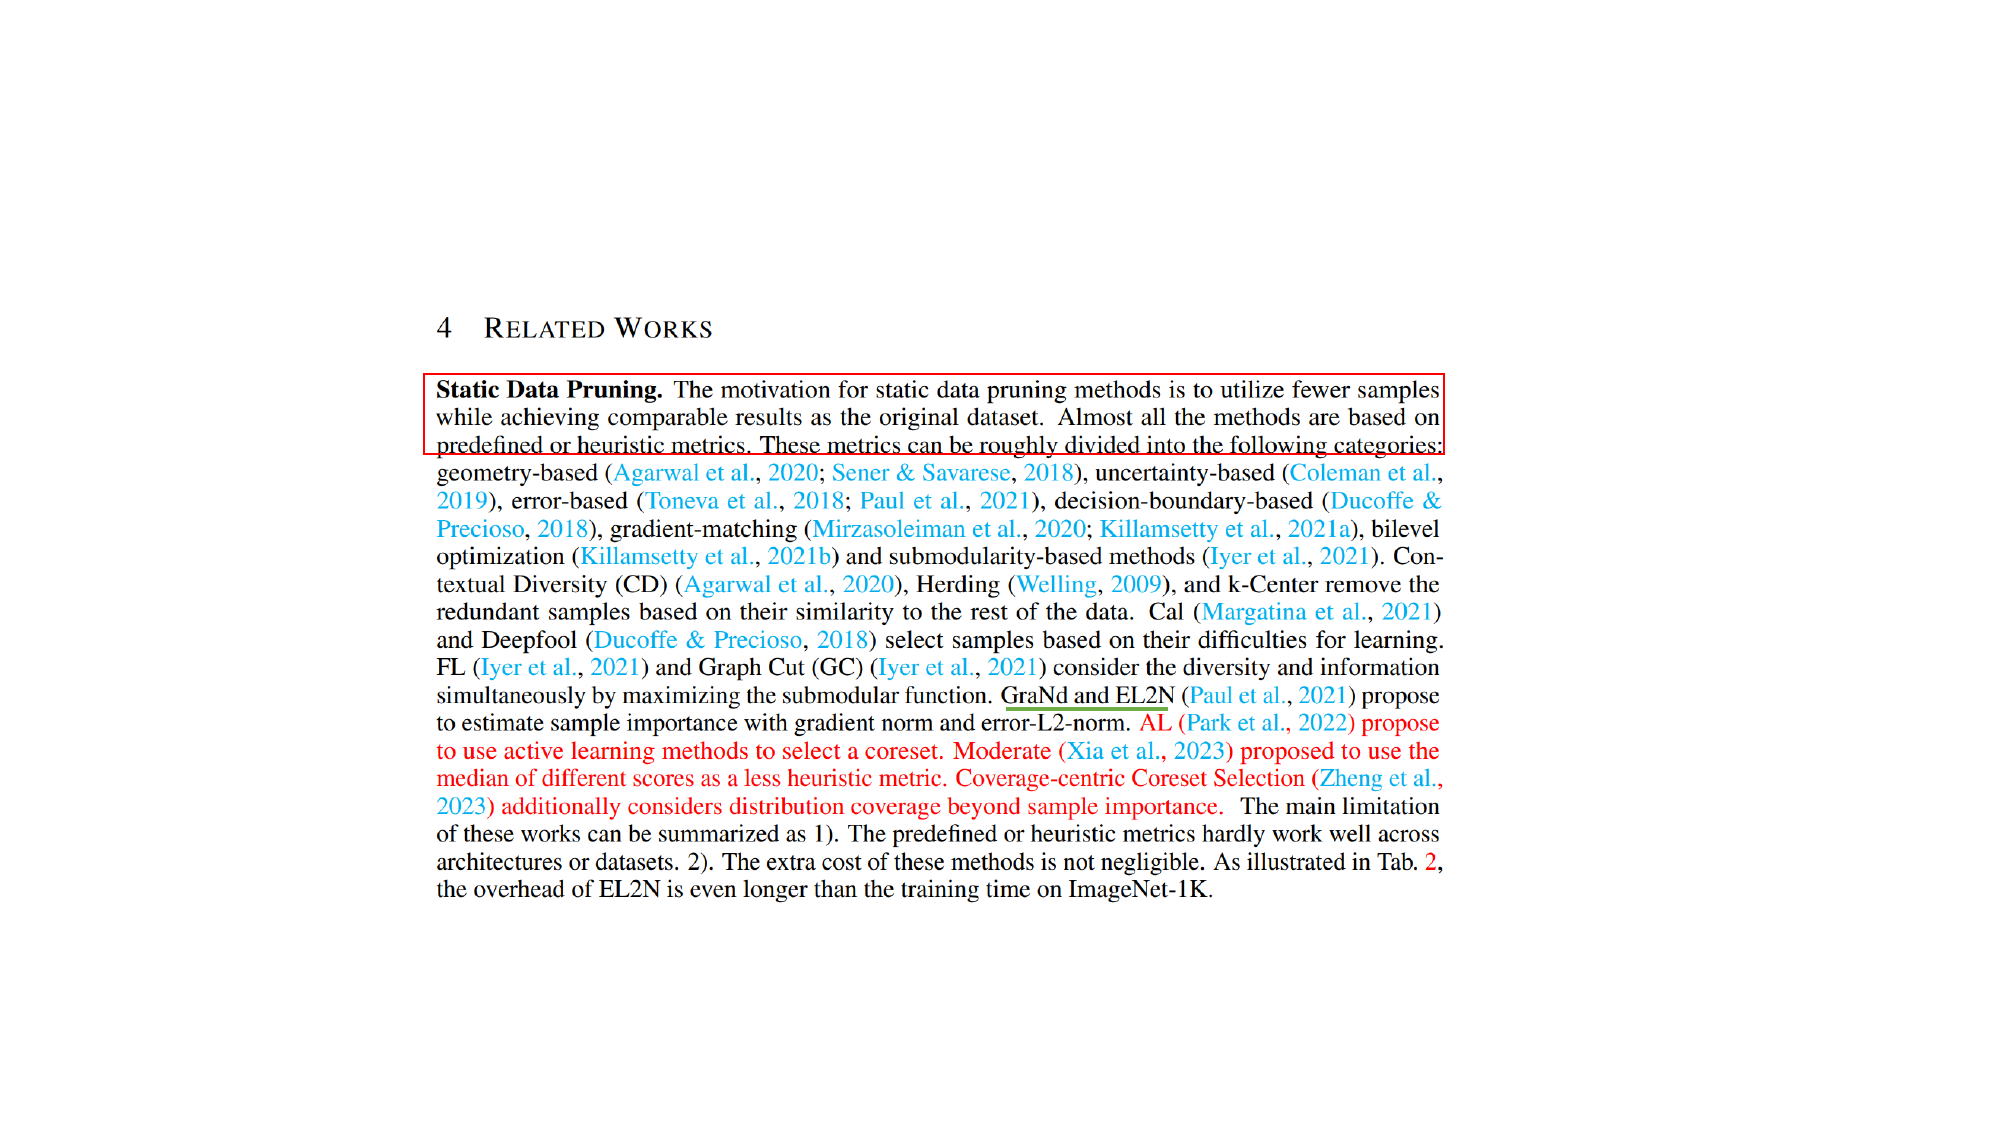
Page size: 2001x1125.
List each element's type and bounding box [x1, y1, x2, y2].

list [417, 290, 1496, 916]
